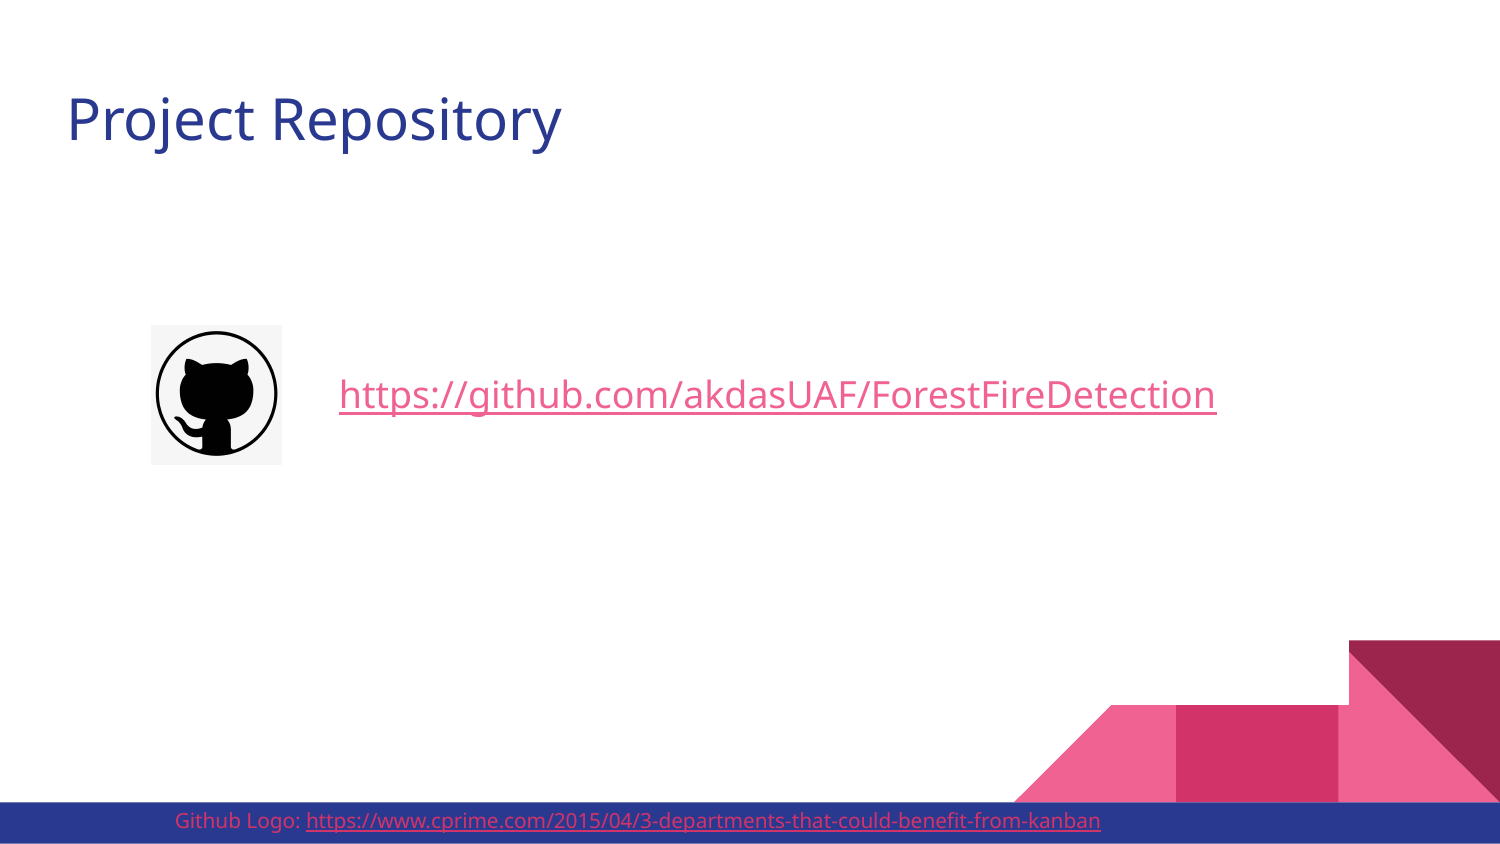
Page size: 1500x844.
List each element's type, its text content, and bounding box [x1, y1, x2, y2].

text_box Github Logo: https://www.cprime.com/2015/04/3-departments-that-could-benefit-from-kanban [160, 793, 1315, 844]
list https://github.com/akdasUAF/ForestFireDetection [174, 278, 1349, 704]
title Project Repository [51, 67, 1449, 167]
picture [151, 324, 283, 466]
